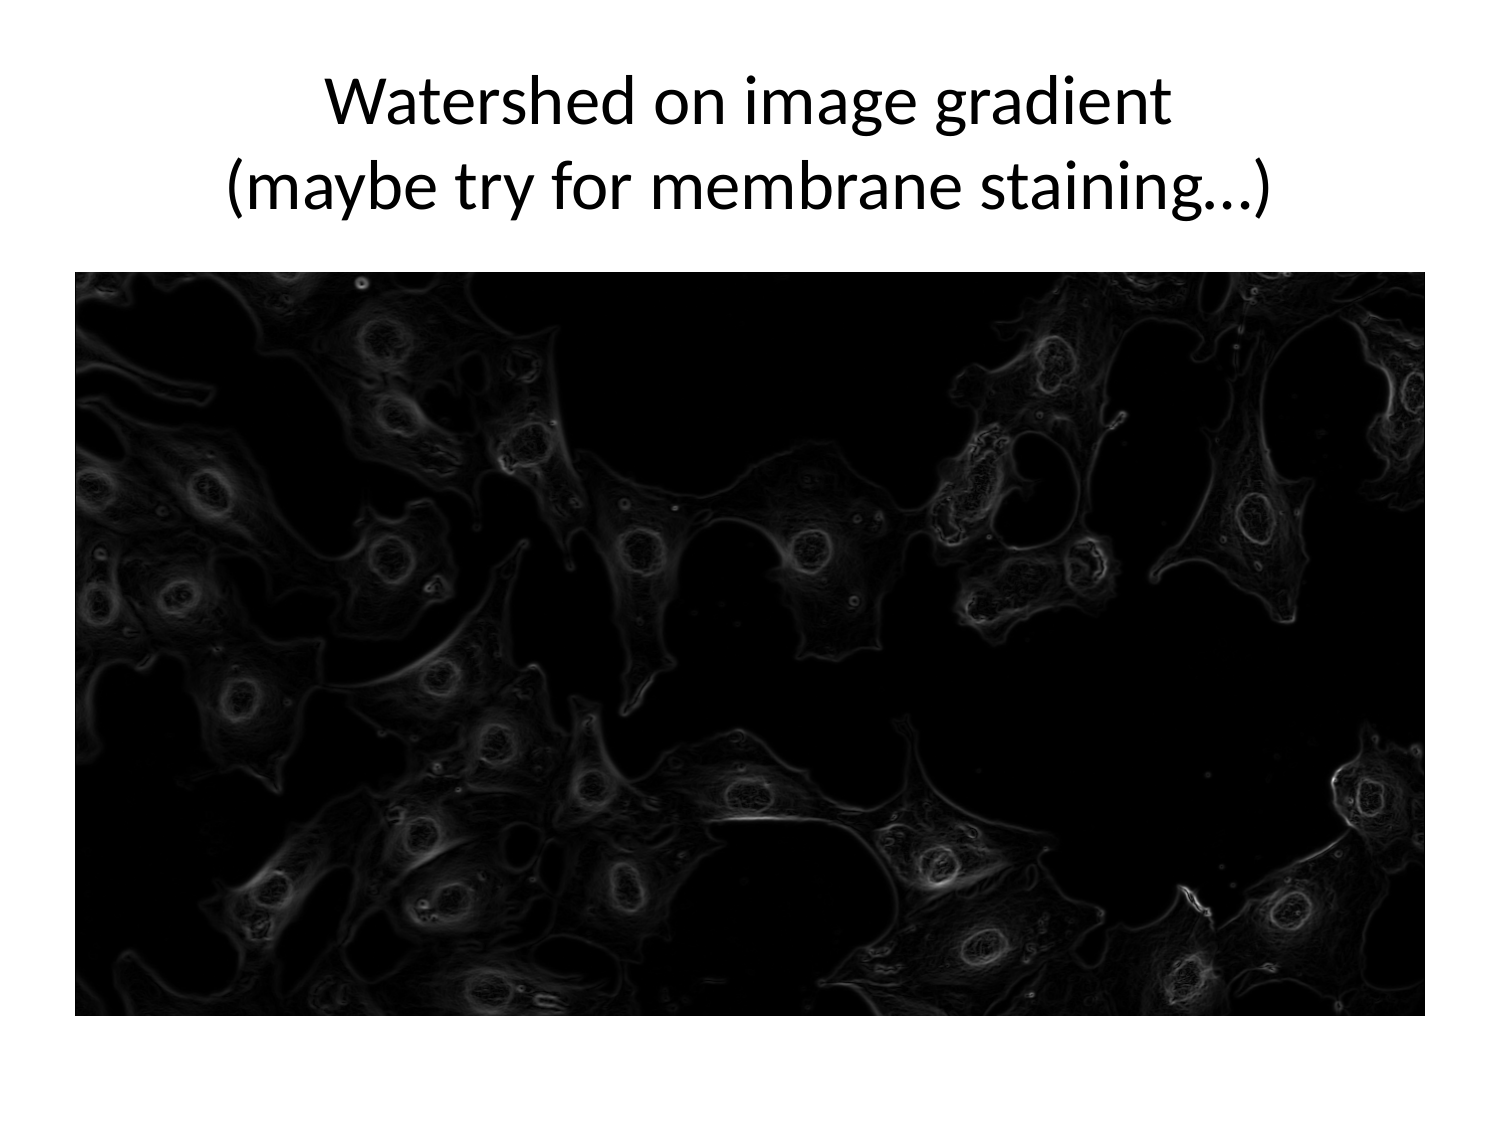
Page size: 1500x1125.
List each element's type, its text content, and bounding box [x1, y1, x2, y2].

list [74, 272, 1426, 1016]
title Watershed on image gradient (maybe try for membrane staining…) [75, 45, 1425, 233]
